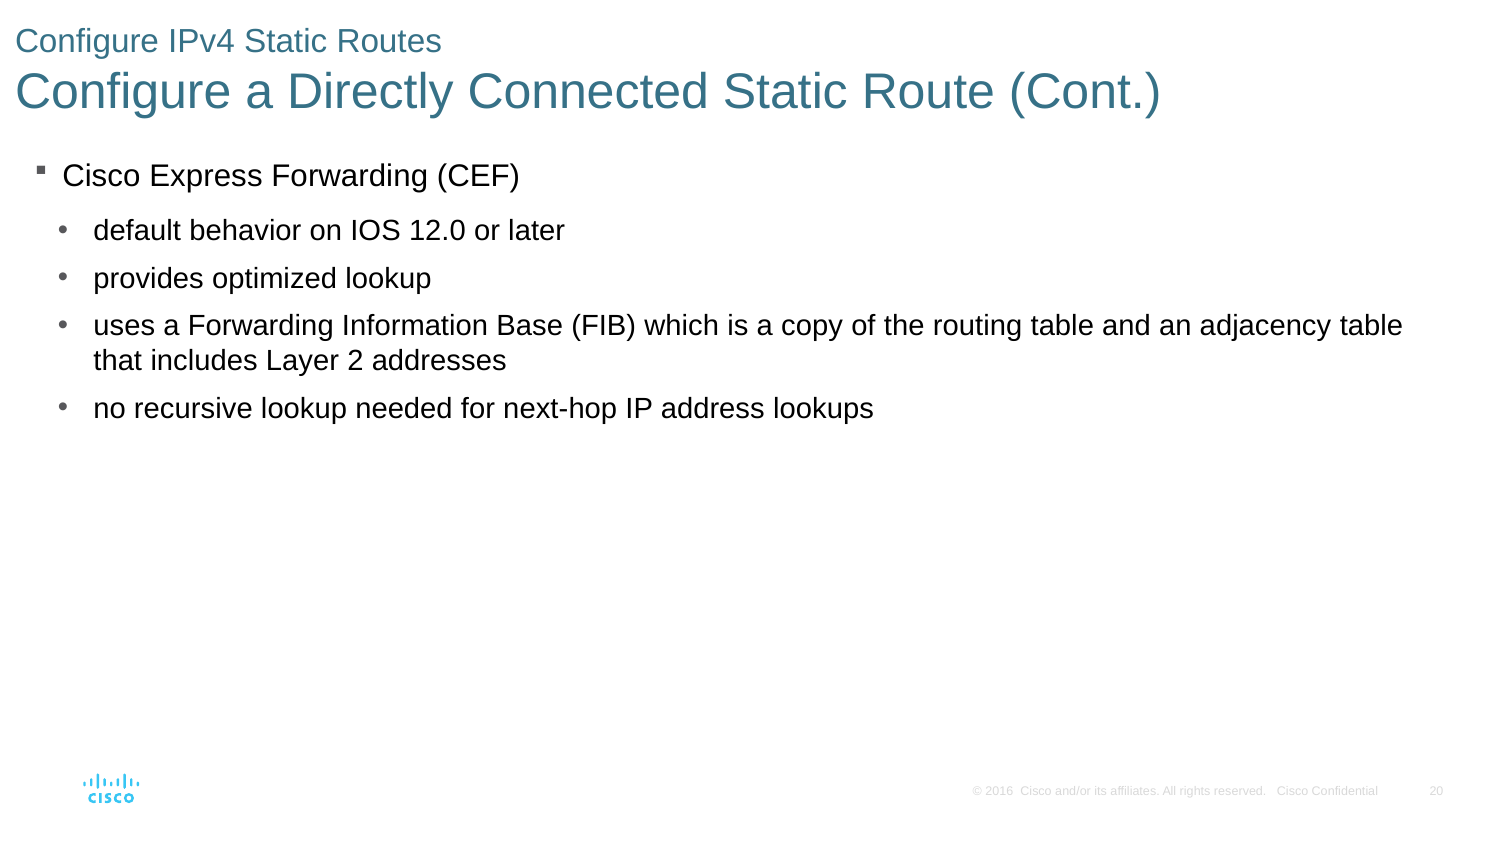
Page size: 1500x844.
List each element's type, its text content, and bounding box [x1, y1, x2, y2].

list Cisco Express Forwarding (CEF) default behavior on IOS 12.0 or later provides optimized lookup uses a Forwarding Information Base (FIB) which is a copy of the routing table and an adjacency table that includes Layer 2 addresses no recursive lookup needed for next-hop IP address lookups [19, 147, 1444, 511]
title Configure IPv4 Static Routes Configure a Directly Connected Static Route (Cont.) [0, 6, 1500, 131]
